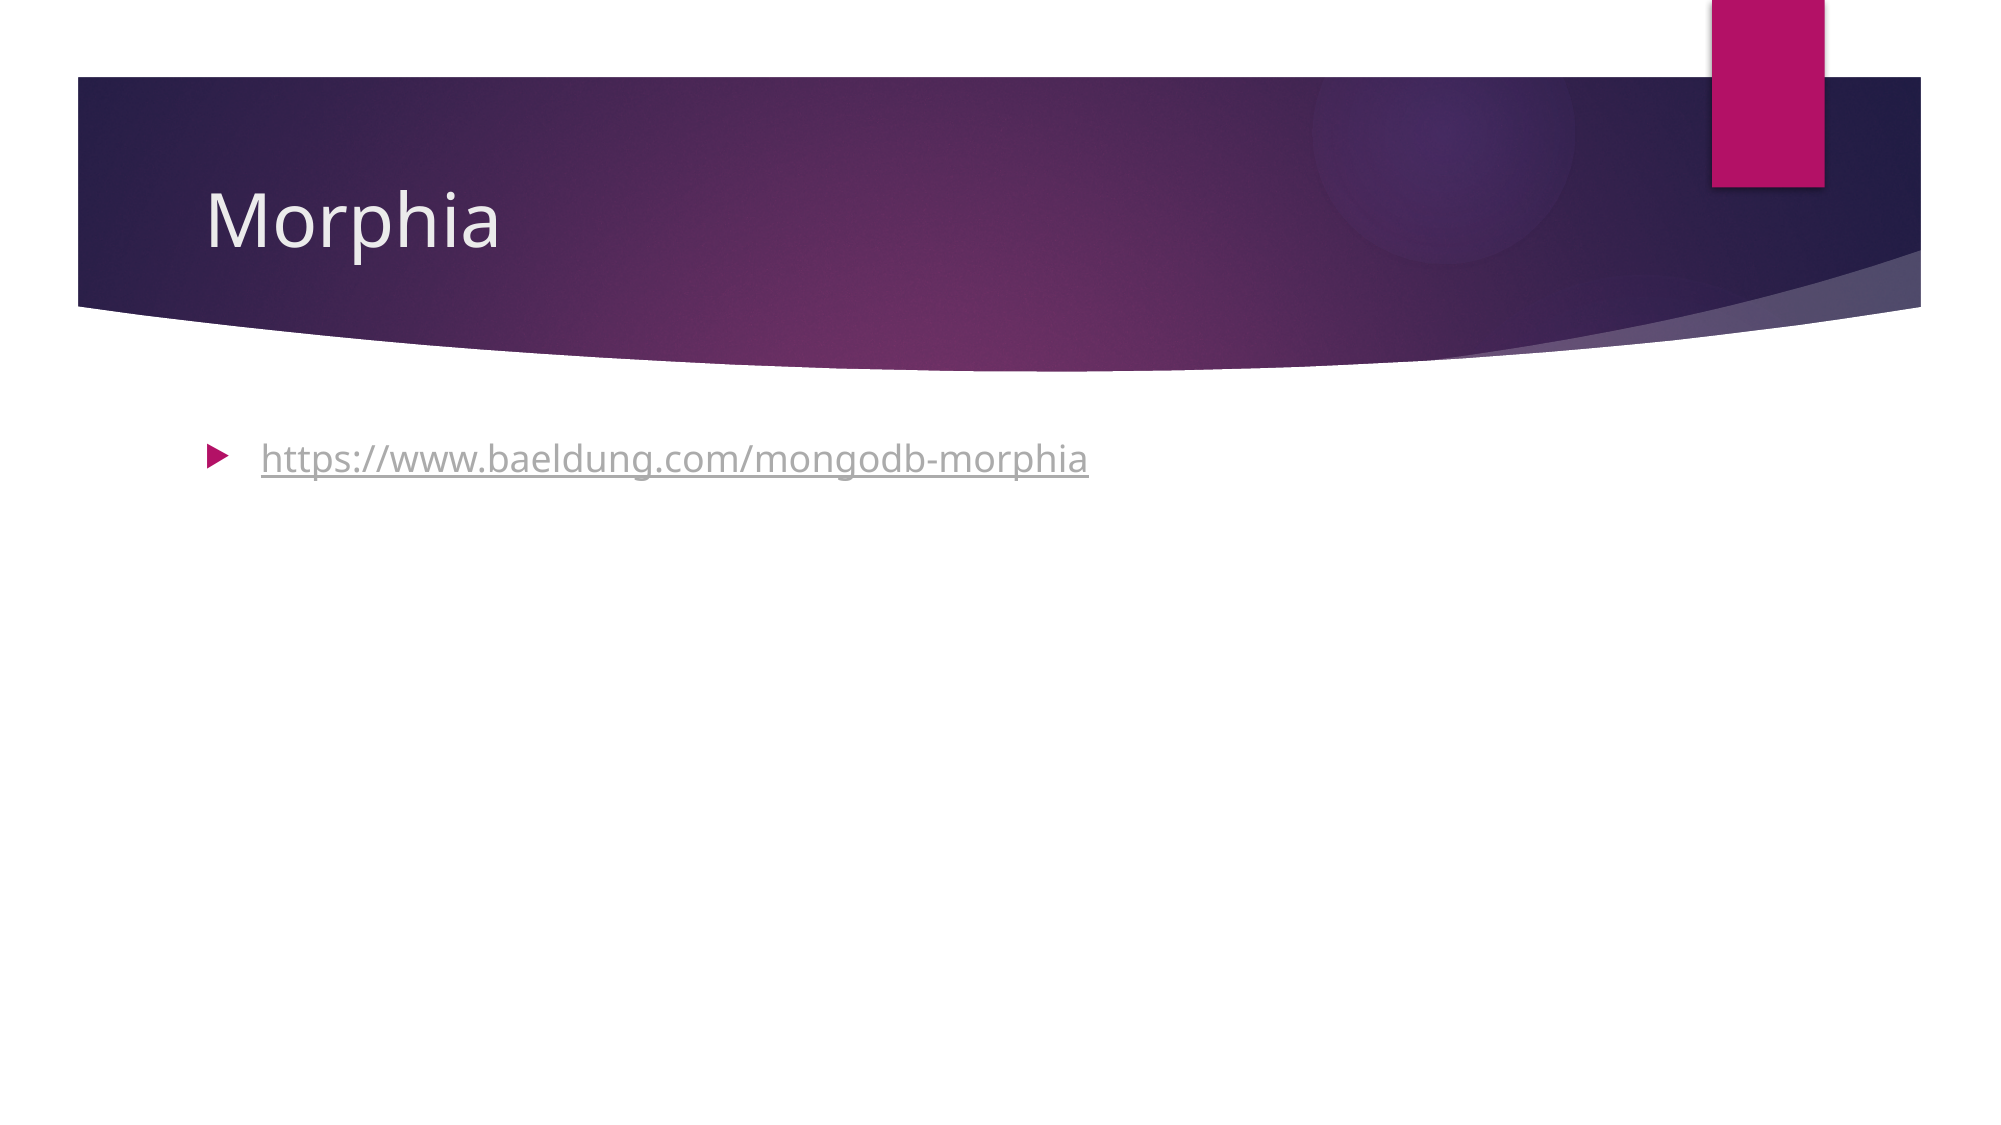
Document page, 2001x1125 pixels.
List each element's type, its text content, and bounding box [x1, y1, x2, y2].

list https://www.baeldung.com/mongodb-morphia [189, 427, 1638, 988]
title Morphia [189, 159, 1627, 276]
